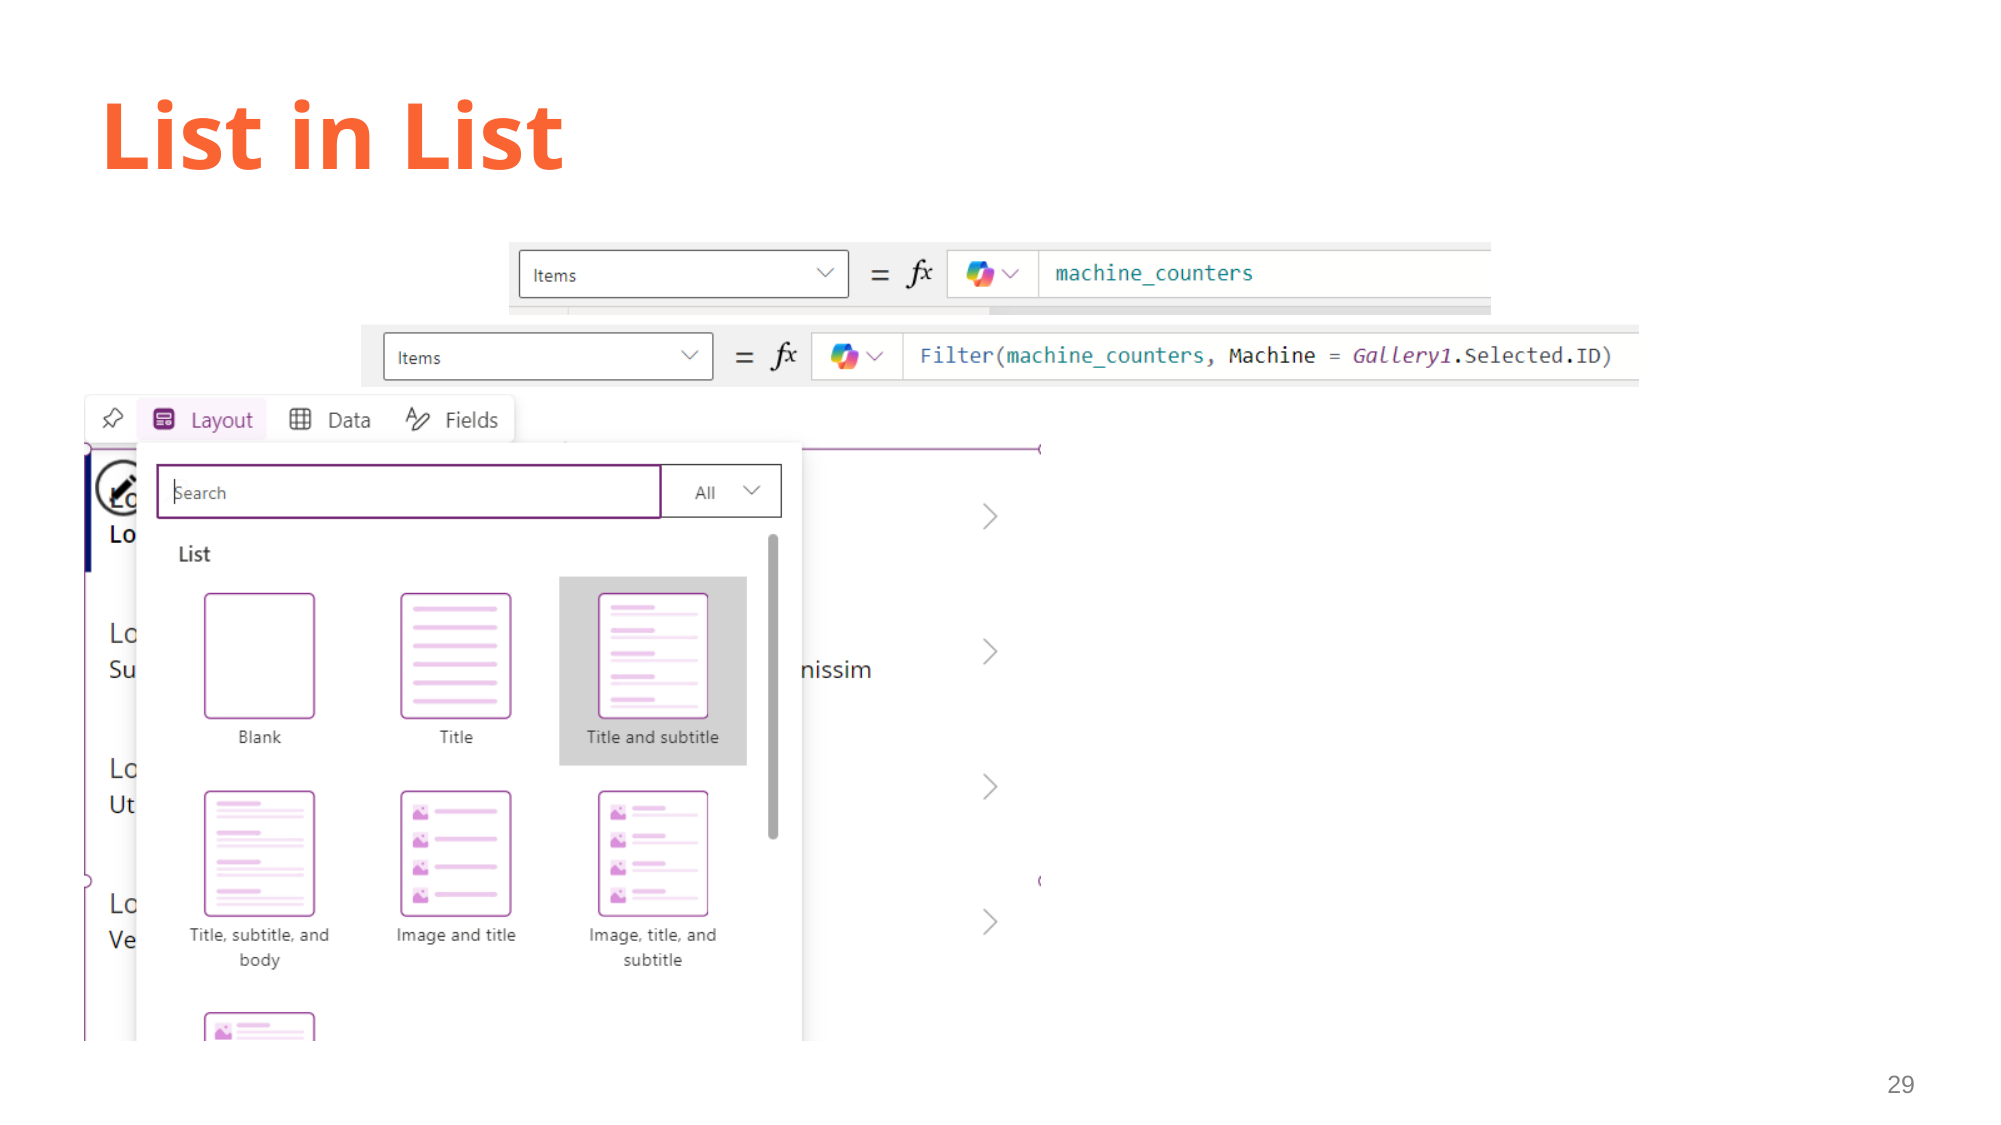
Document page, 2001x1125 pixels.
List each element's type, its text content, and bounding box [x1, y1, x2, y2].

slide_number 29 [1815, 1061, 1916, 1107]
title List in List [84, 49, 1916, 233]
picture [361, 321, 1639, 387]
picture [509, 232, 1491, 315]
picture [84, 394, 1041, 1041]
